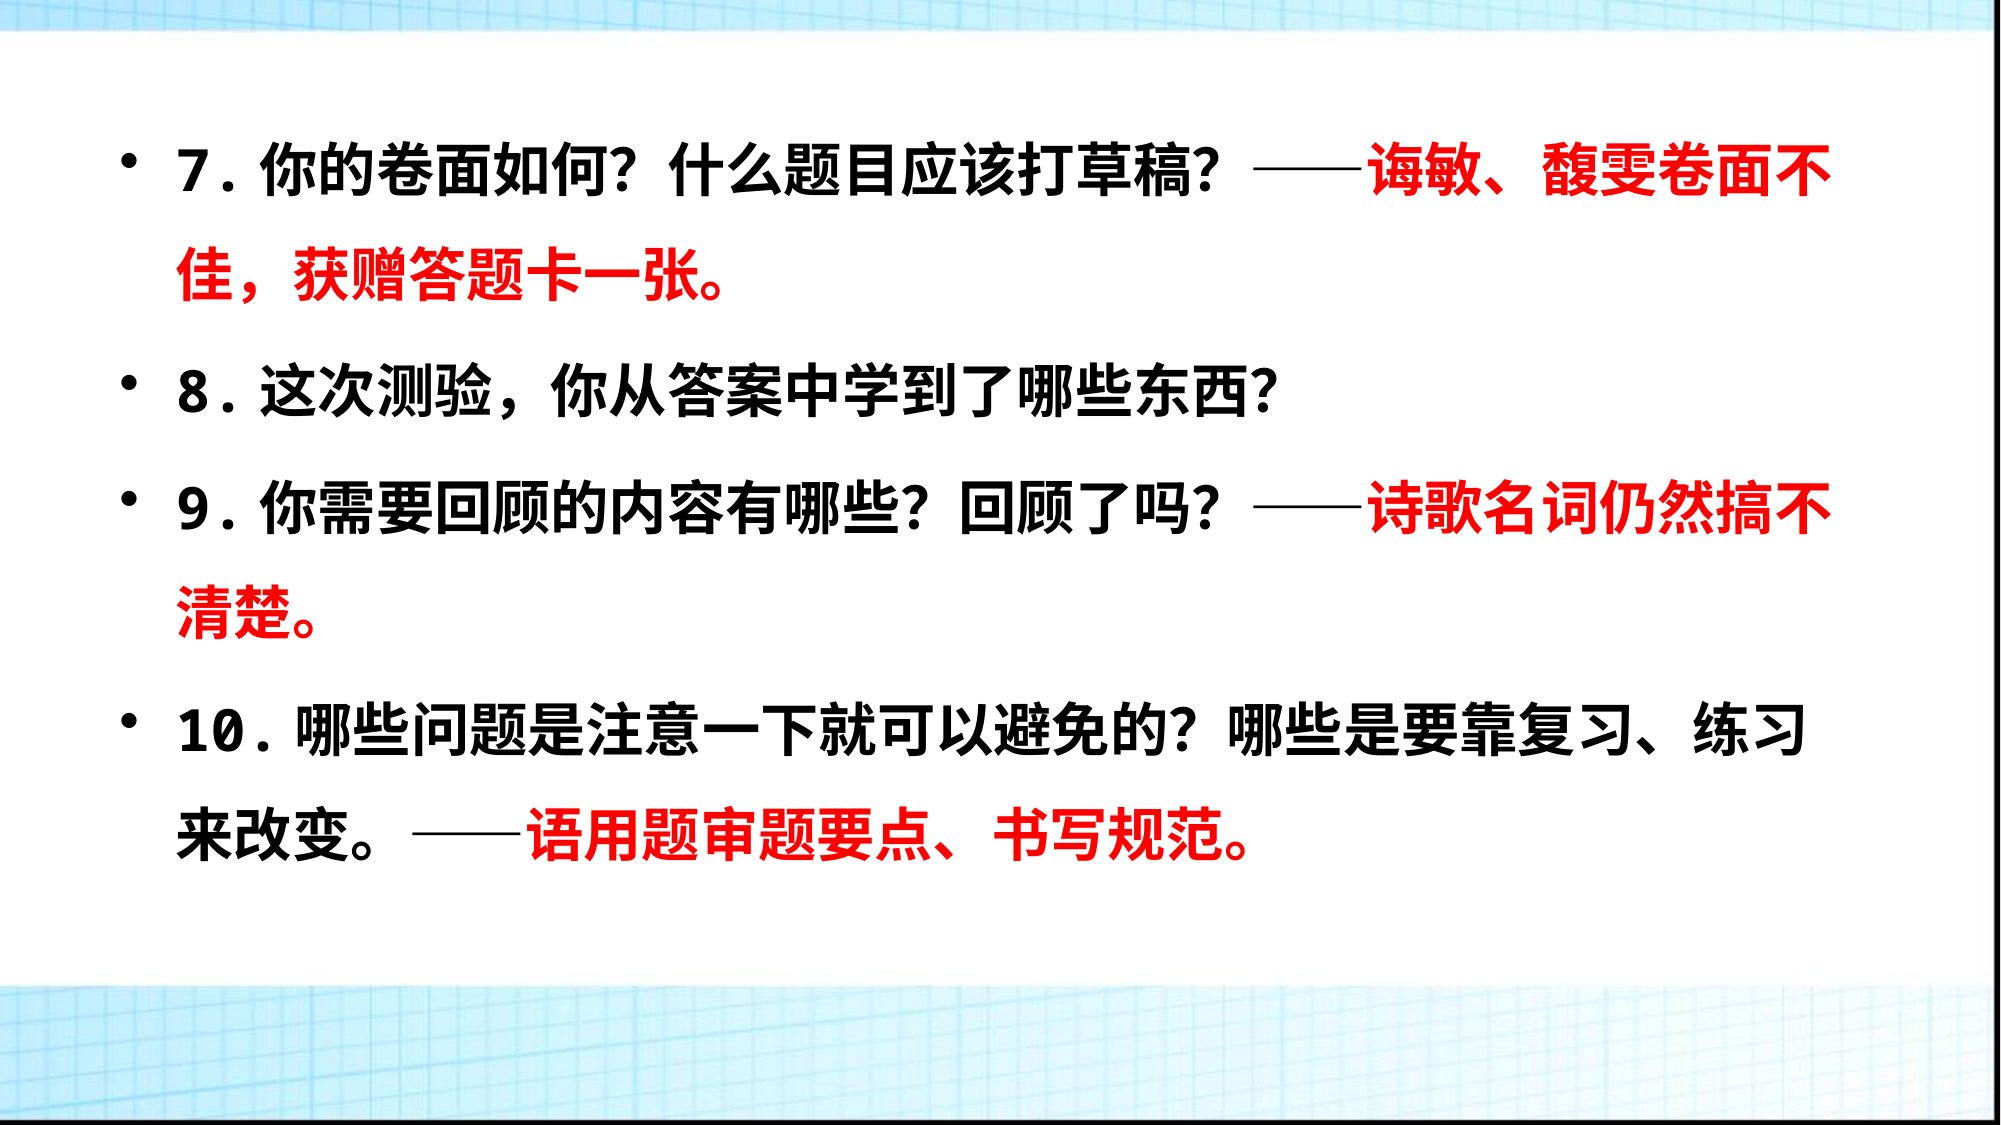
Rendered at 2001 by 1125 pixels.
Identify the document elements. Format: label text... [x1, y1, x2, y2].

list 7.你的卷面如何？什么题目应该打草稿？——诲敏、馥雯卷面不佳，获赠答题卡一张。 8.这次测验，你从答案中学到了哪些东西？ 9.你需要回顾的内容有哪些？回顾了吗？——诗歌名词仍然搞不清楚。 10.哪些问题是注意一下就可以避免的？哪些是要靠复习、练习来改变。——语用题审题要点、书写规范。 [104, 90, 1859, 956]
picture [0, 0, 2001, 1125]
